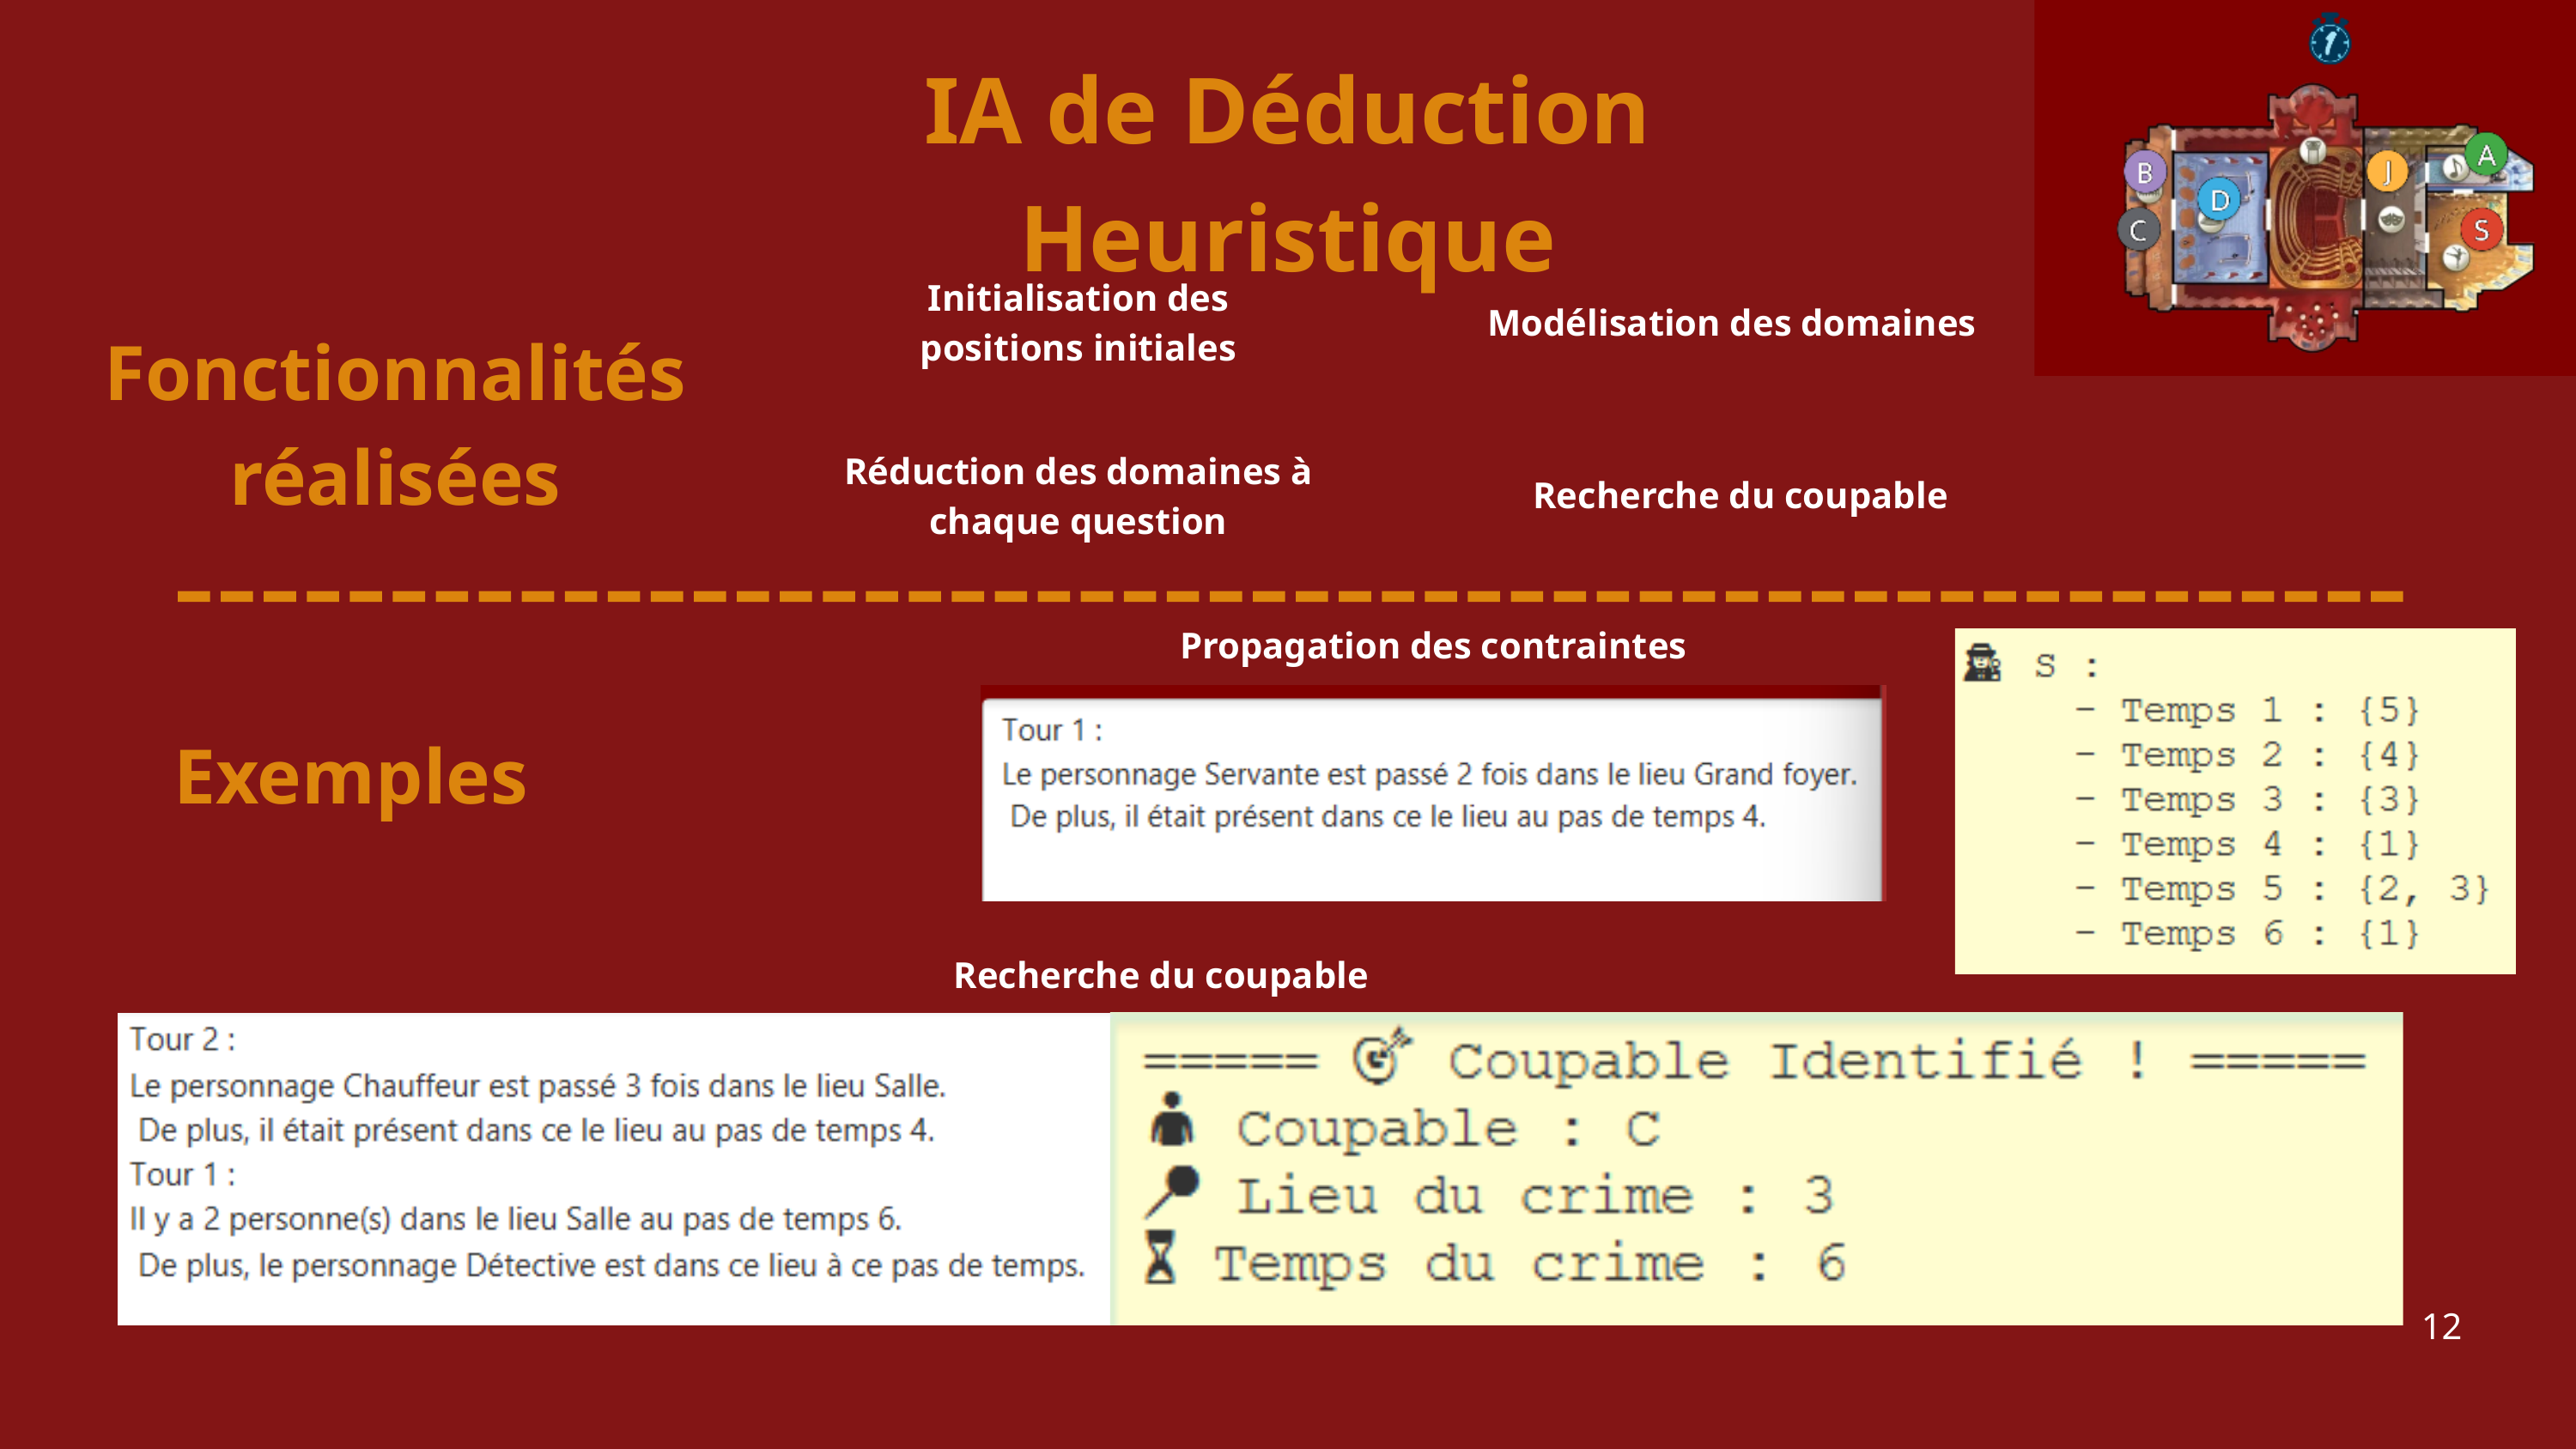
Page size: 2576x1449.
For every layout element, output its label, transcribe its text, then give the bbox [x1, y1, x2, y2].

text_box Réduction des domaines à chaque question [784, 441, 1373, 542]
text_box Recherche du coupable [507, 945, 1816, 996]
text_box [981, 685, 1886, 901]
text_box Propagation des contraintes [779, 615, 2088, 666]
text_box [1954, 628, 2517, 974]
text_box Initialisation des positions initiales [784, 268, 1373, 369]
text_box Exemples [173, 713, 529, 819]
text_box [2034, 0, 2576, 376]
text_box IA de Déduction Heuristique [646, 33, 1930, 290]
text_box Fonctionnalités réalisées [0, 310, 818, 521]
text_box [118, 1012, 2403, 1325]
text_box 12 [2421, 1296, 2463, 1348]
text_box Recherche du coupable [1447, 465, 2035, 517]
text_box Modélisation des domaines [1447, 293, 2018, 343]
